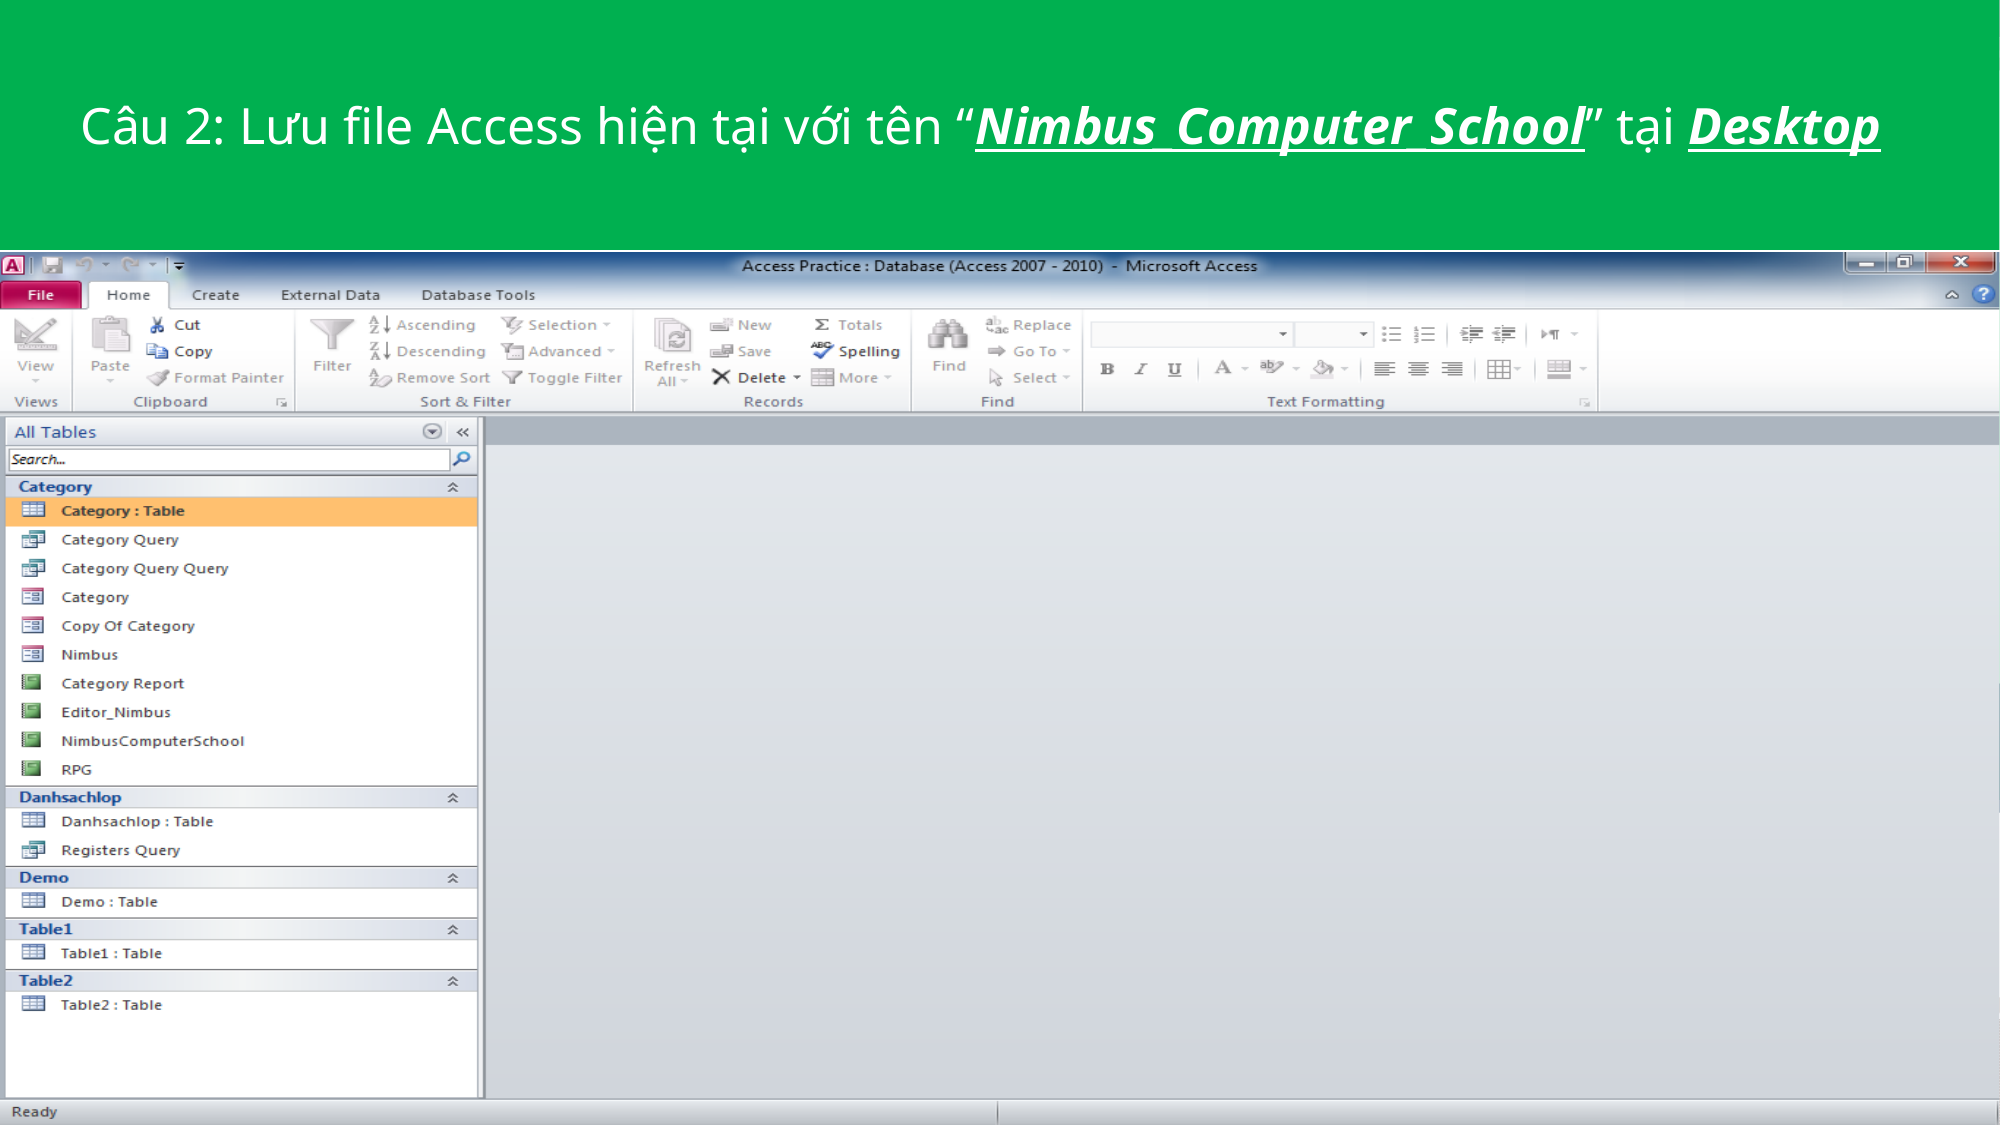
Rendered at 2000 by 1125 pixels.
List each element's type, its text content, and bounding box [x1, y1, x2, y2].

picture [0, 252, 2000, 1125]
text_box Câu 2: Lưu file Access hiện tại với tên “Nimbus_Computer_School” tại Desktop [0, 87, 1963, 163]
text_box [0, 0, 2000, 251]
